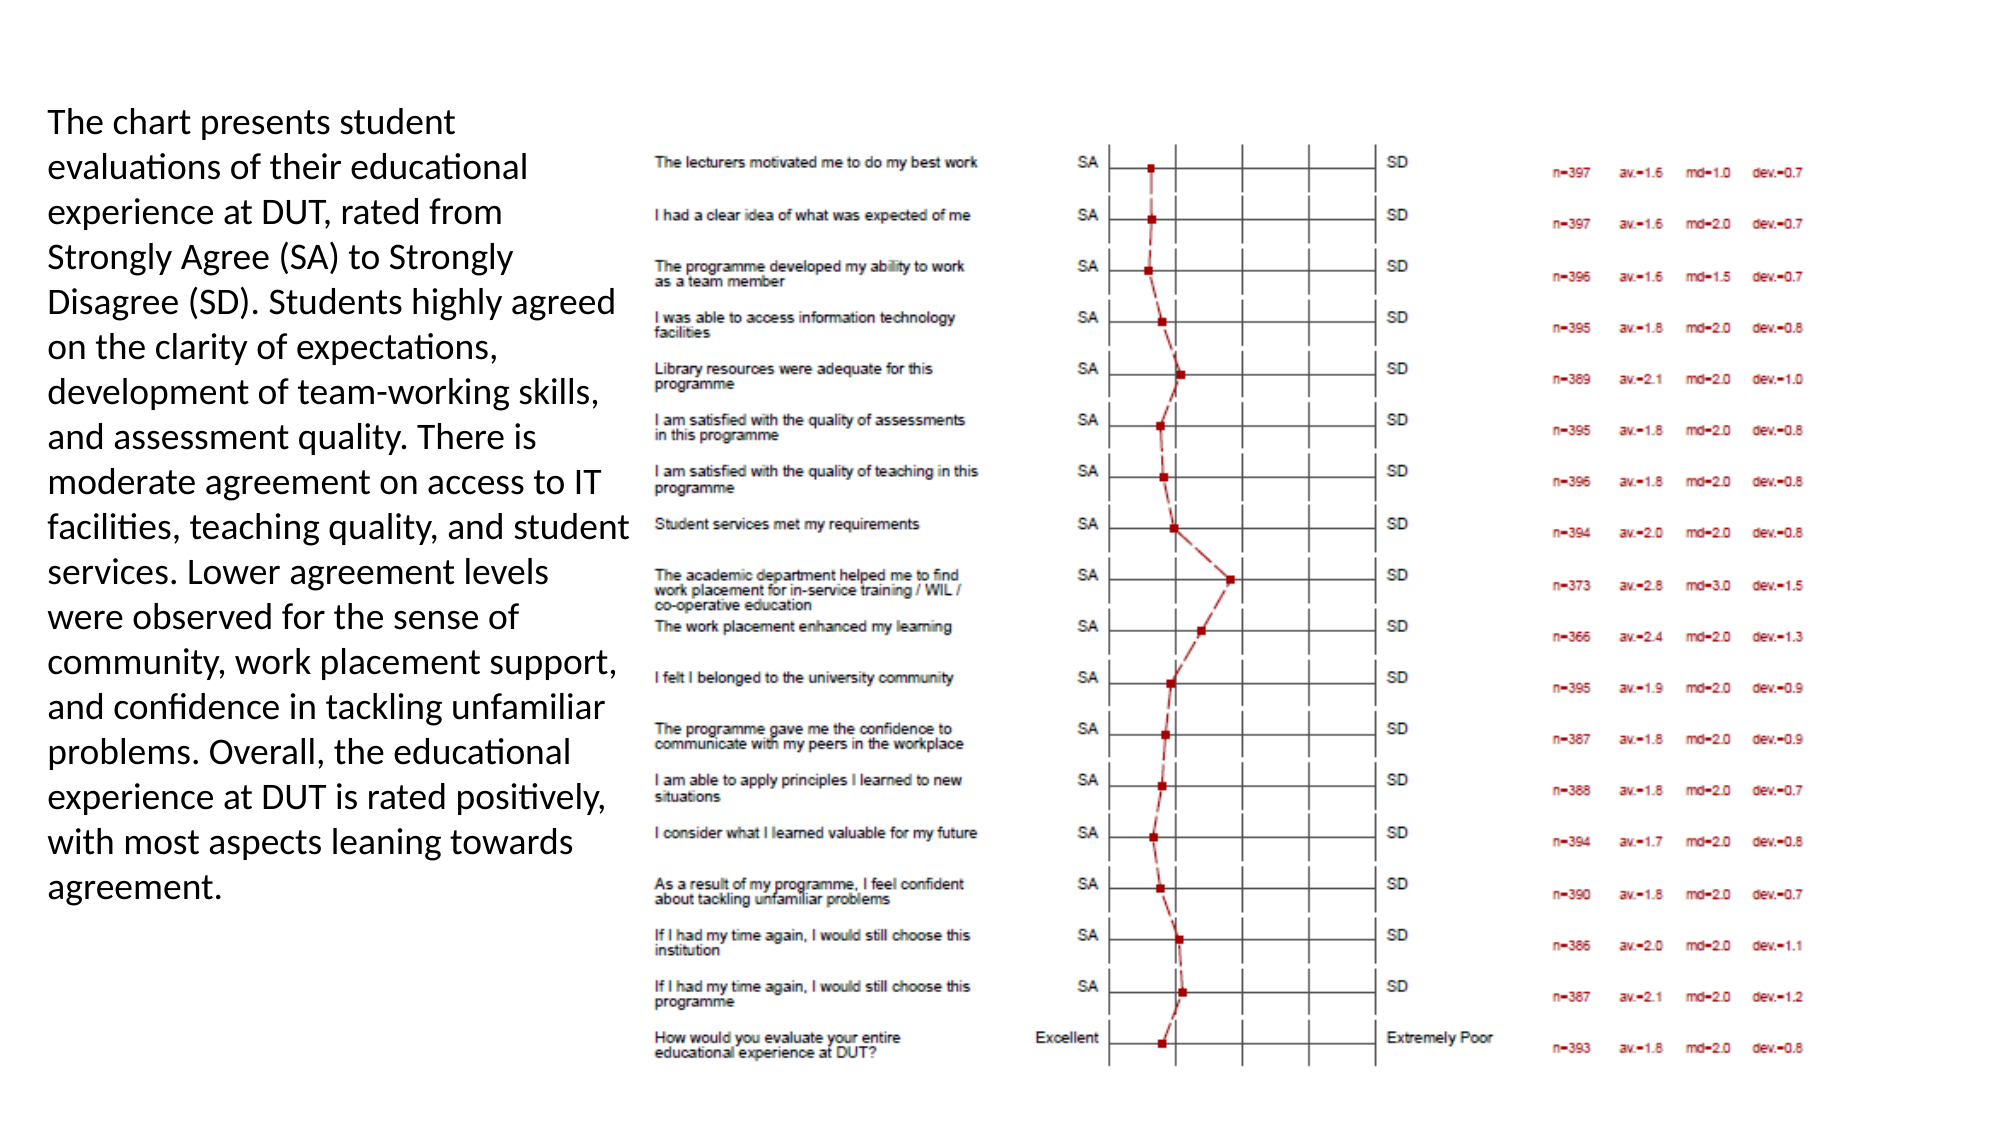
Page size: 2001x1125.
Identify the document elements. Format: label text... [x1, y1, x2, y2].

picture [648, 141, 1807, 1073]
text_box The chart presents student evaluations of their educational experience at DUT, rated from Strongly Agree (SA) to Strongly Disagree (SD). Students highly agreed on the clarity of expectations, development of team-working skills, and assessment quality. There is moderate agreement on access to IT facilities, teaching quality, and student services. Lower agreement levels were observed for the sense of community, work placement support, and confidence in tackling unfamiliar problems. Overall, the educational experience at DUT is rated positively, with most aspects leaning towards agreement. [32, 89, 649, 915]
